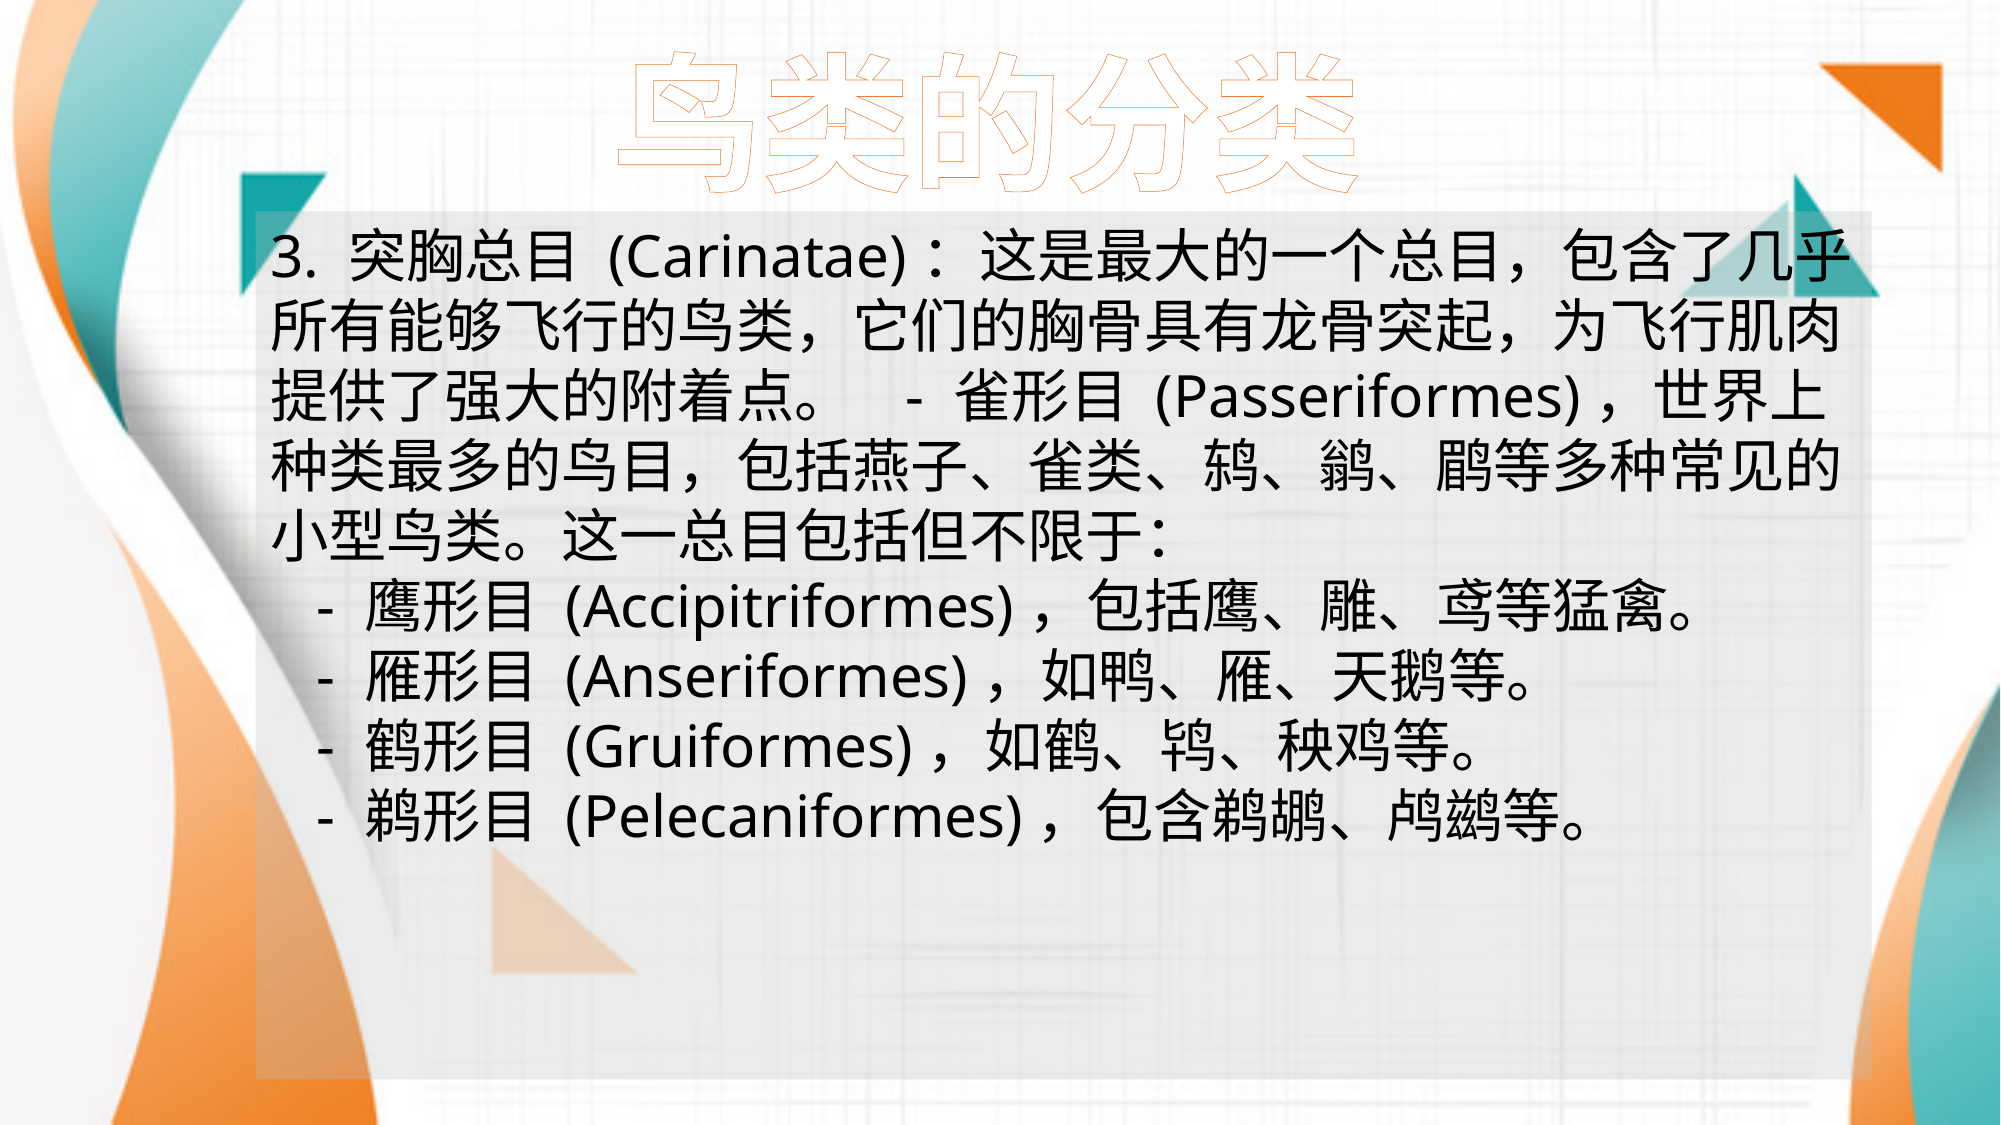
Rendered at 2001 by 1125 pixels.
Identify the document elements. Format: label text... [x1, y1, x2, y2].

picture [0, 0, 2001, 1125]
text_box 3. 突胸总目 (Carinatae)：这是最大的一个总目，包含了几乎所有能够飞行的鸟类，它们的胸骨具有龙骨突起，为飞行肌肉提供了强大的附着点。 - 雀形目 (Passeriformes)，世界上种类最多的鸟目，包括燕子、雀类、鸫、鹟、鹛等多种常见的小型鸟类。这一总目包括但不限于： - 鹰形目 (Accipitriformes)，包括鹰、雕、鸢等猛禽。 - 雁形目 (Anseriformes)，如鸭、雁、天鹅等。 - 鹤形目 (Gruiformes)，如鹤、鸨、秧鸡等。 - 鹈形目 (Pelecaniformes)，包含鹈鹕、鸬鹚等。 [255, 211, 1872, 1080]
text_box 鸟类的分类 [596, 22, 1377, 217]
